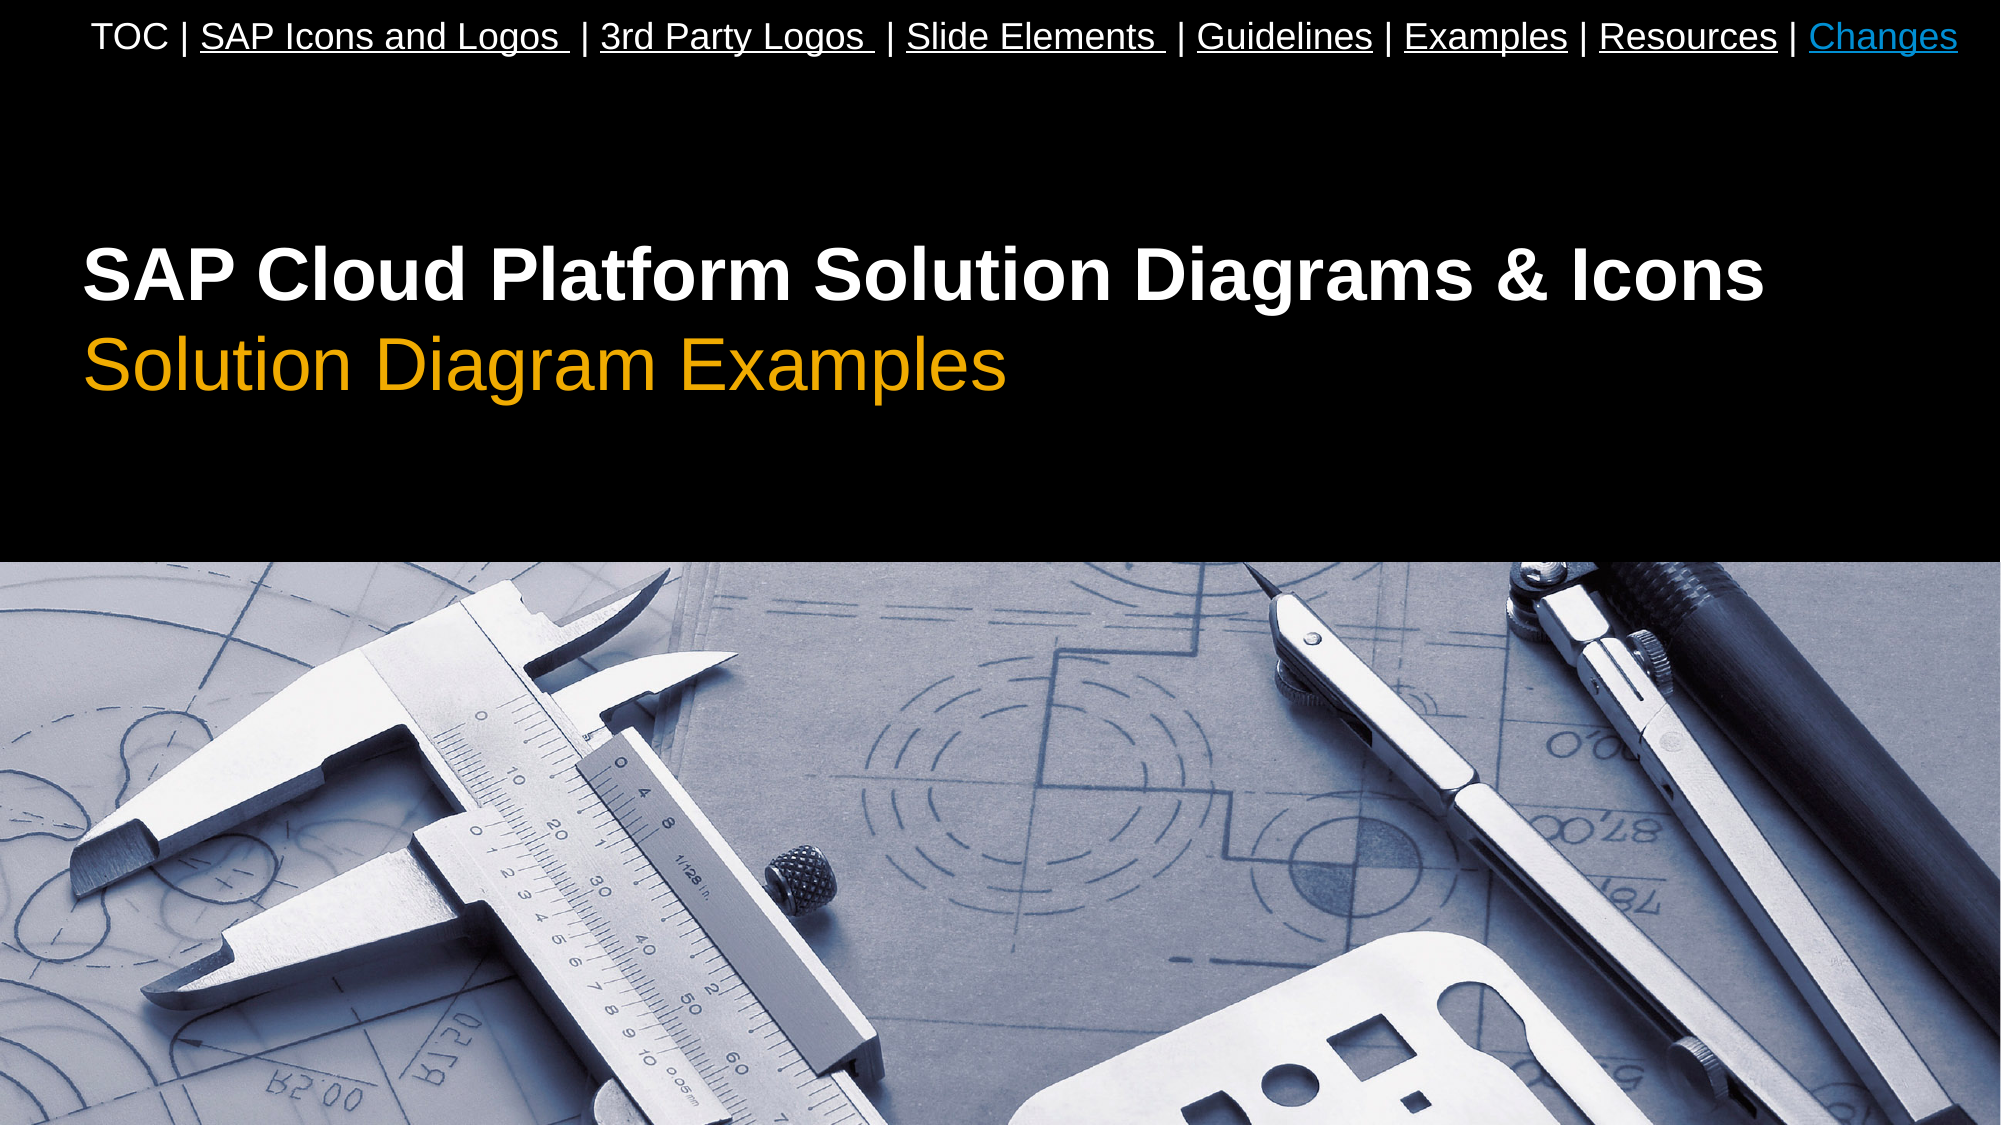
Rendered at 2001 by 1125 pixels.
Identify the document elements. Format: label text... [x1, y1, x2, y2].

title SAP Cloud Platform Solution Diagrams & Icons Solution Diagram Examples [82, 225, 1918, 337]
picture [0, 561, 2001, 1125]
text_box TOC | SAP Icons and Logos | 3rd Party Logos | Slide Elements | Guidelines | Examples | Resources | Changes [78, 0, 2001, 69]
